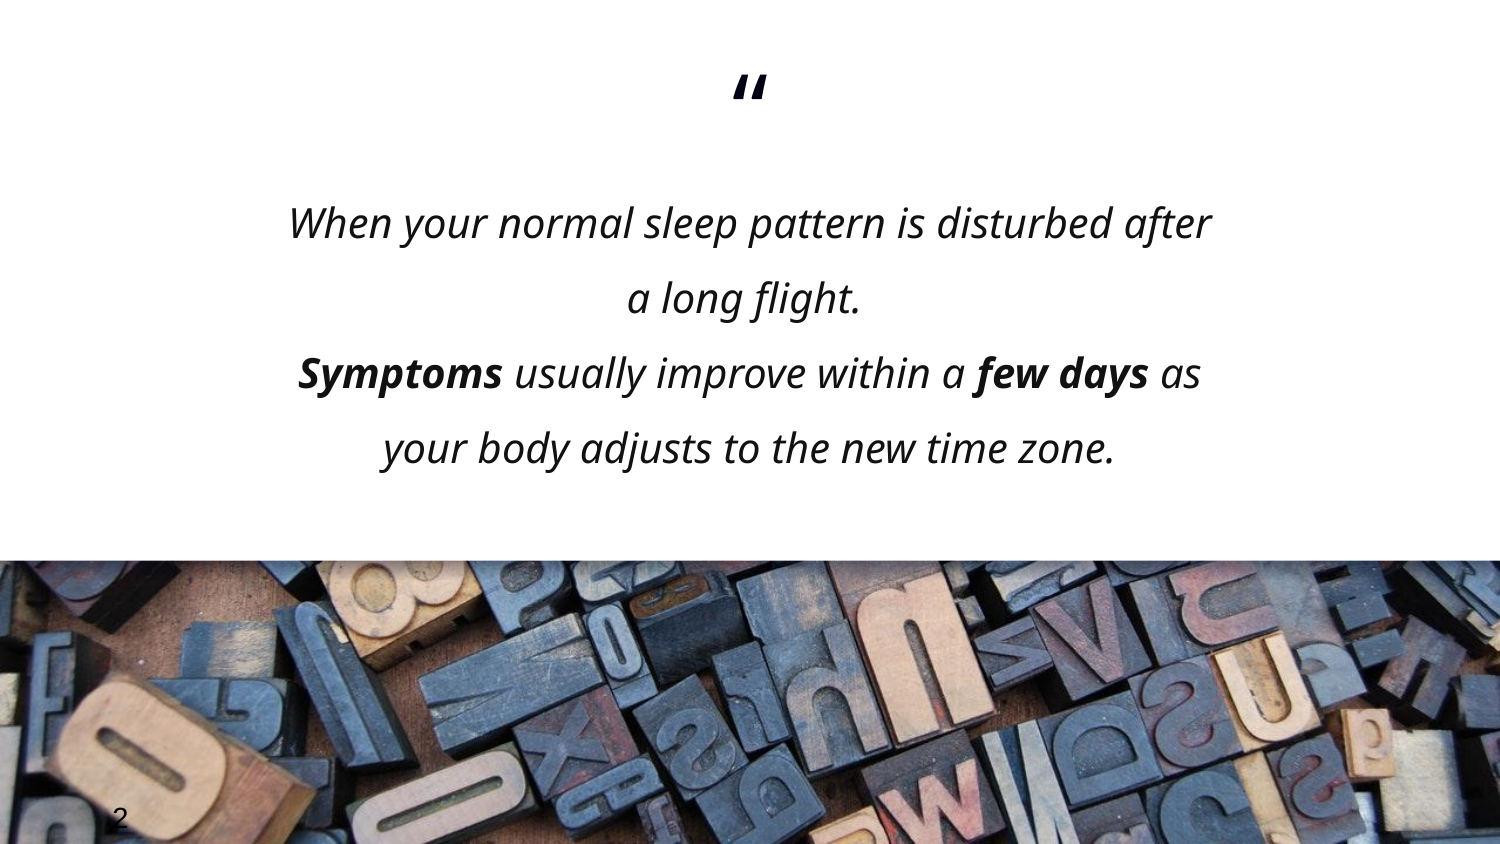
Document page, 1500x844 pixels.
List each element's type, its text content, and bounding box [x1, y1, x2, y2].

slide_number ‹#› [97, 789, 1403, 844]
list When your normal sleep pattern is disturbed after a long flight. Symptoms usually improve within a few days as your body adjusts to the new time zone. [270, 82, 1230, 561]
picture [0, 561, 1500, 844]
